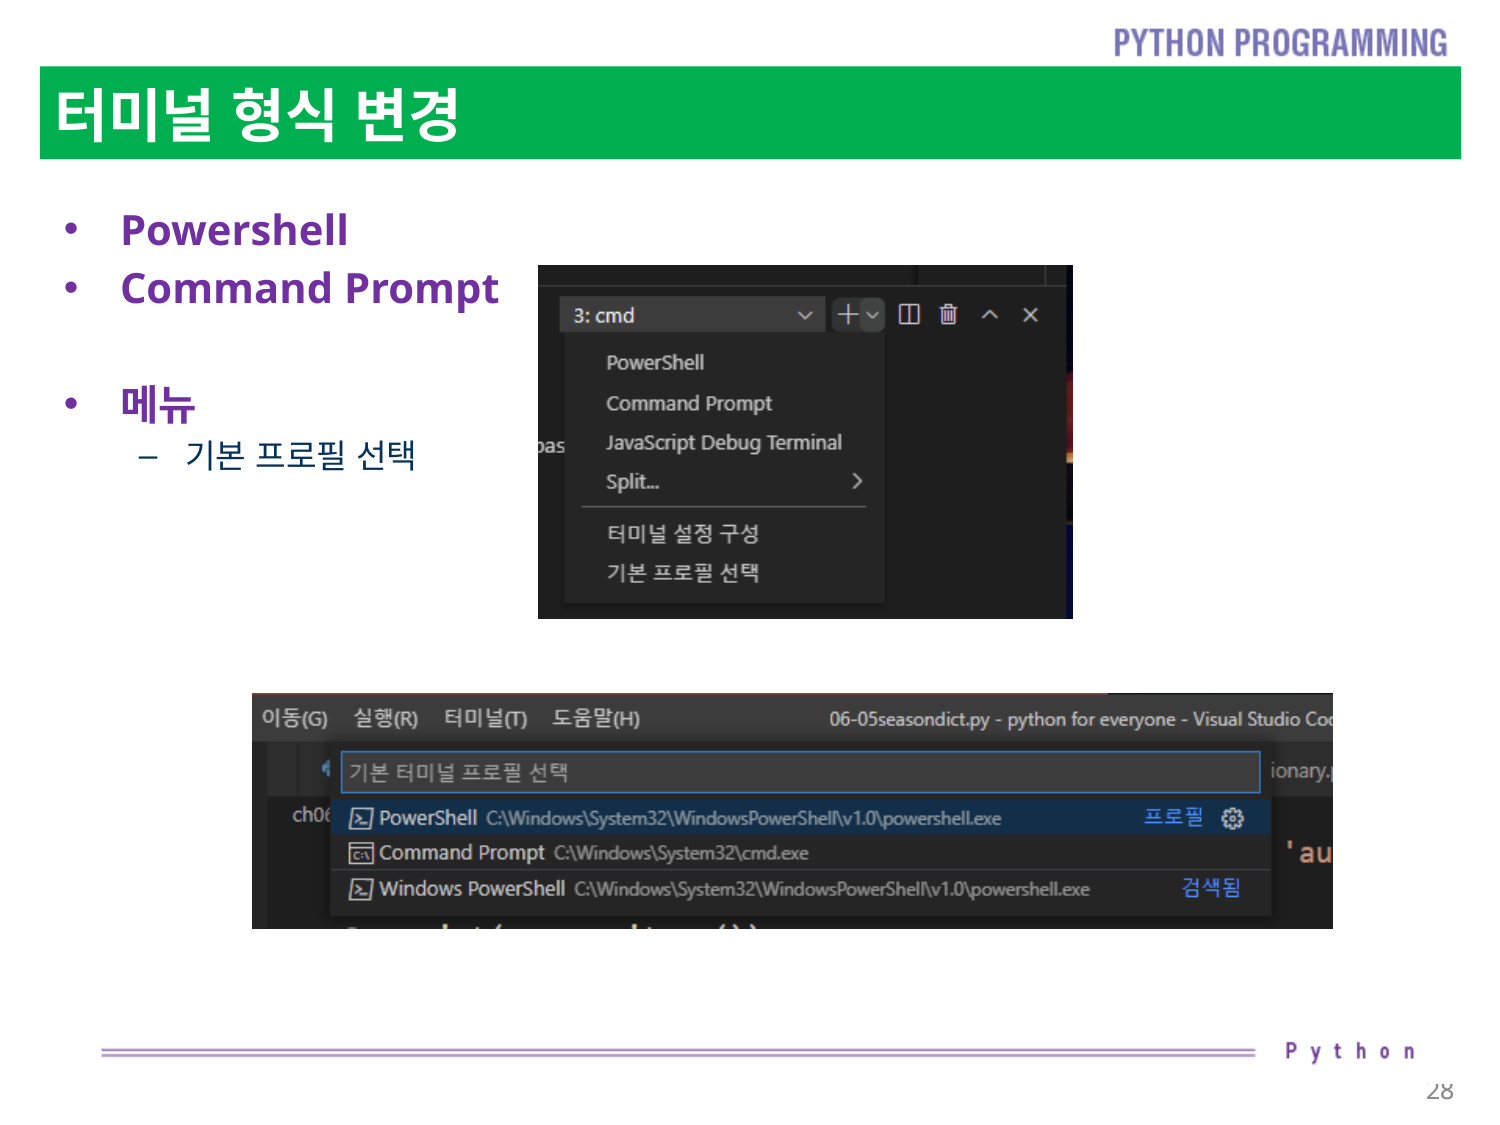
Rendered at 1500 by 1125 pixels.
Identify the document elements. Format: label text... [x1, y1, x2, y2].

picture [18, 1020, 1483, 1084]
list Powershell Command Prompt 메뉴 기본 프로필 선택 [48, 195, 1461, 1041]
picture [252, 693, 1333, 929]
title 터미널 형식 변경 [39, 76, 1444, 152]
picture [1106, 13, 1462, 66]
slide_number 28 [1119, 1071, 1470, 1112]
picture [537, 264, 1073, 619]
